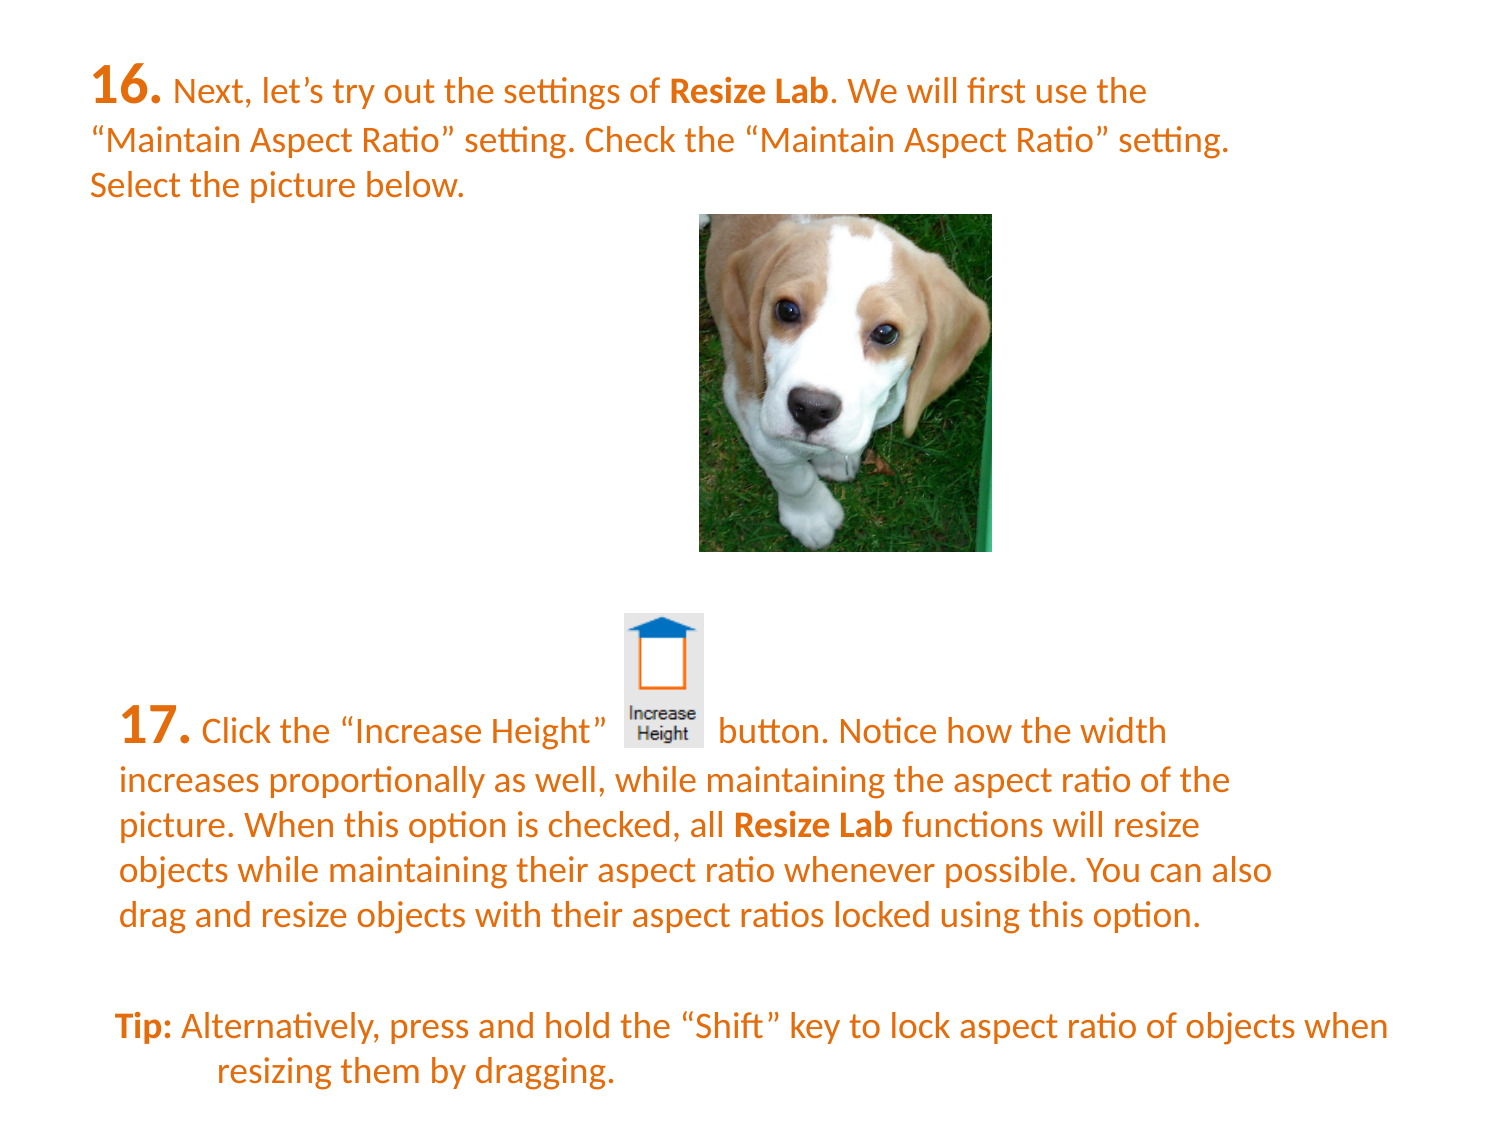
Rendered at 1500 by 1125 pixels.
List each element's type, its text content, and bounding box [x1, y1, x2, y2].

picture [624, 613, 704, 749]
text_box 16. Next, let’s try out the settings of Resize Lab. We will first use the “Maintain Aspect Ratio” setting. Check the “Maintain Aspect Ratio” setting. Select the picture below. [75, 37, 1268, 213]
text_box 17. Click the “Increase Height” button. Notice how the width increases proportionally as well, while maintaining the aspect ratio of the picture. When this option is checked, all Resize Lab functions will resize objects while maintaining their aspect ratio whenever possible. You can also drag and resize objects with their aspect ratios locked using this option. [103, 677, 1297, 943]
picture [699, 213, 993, 552]
text_box Tip: Alternatively, press and hold the “Shift” key to lock aspect ratio of objects when resizing them by dragging. [99, 993, 1413, 1099]
